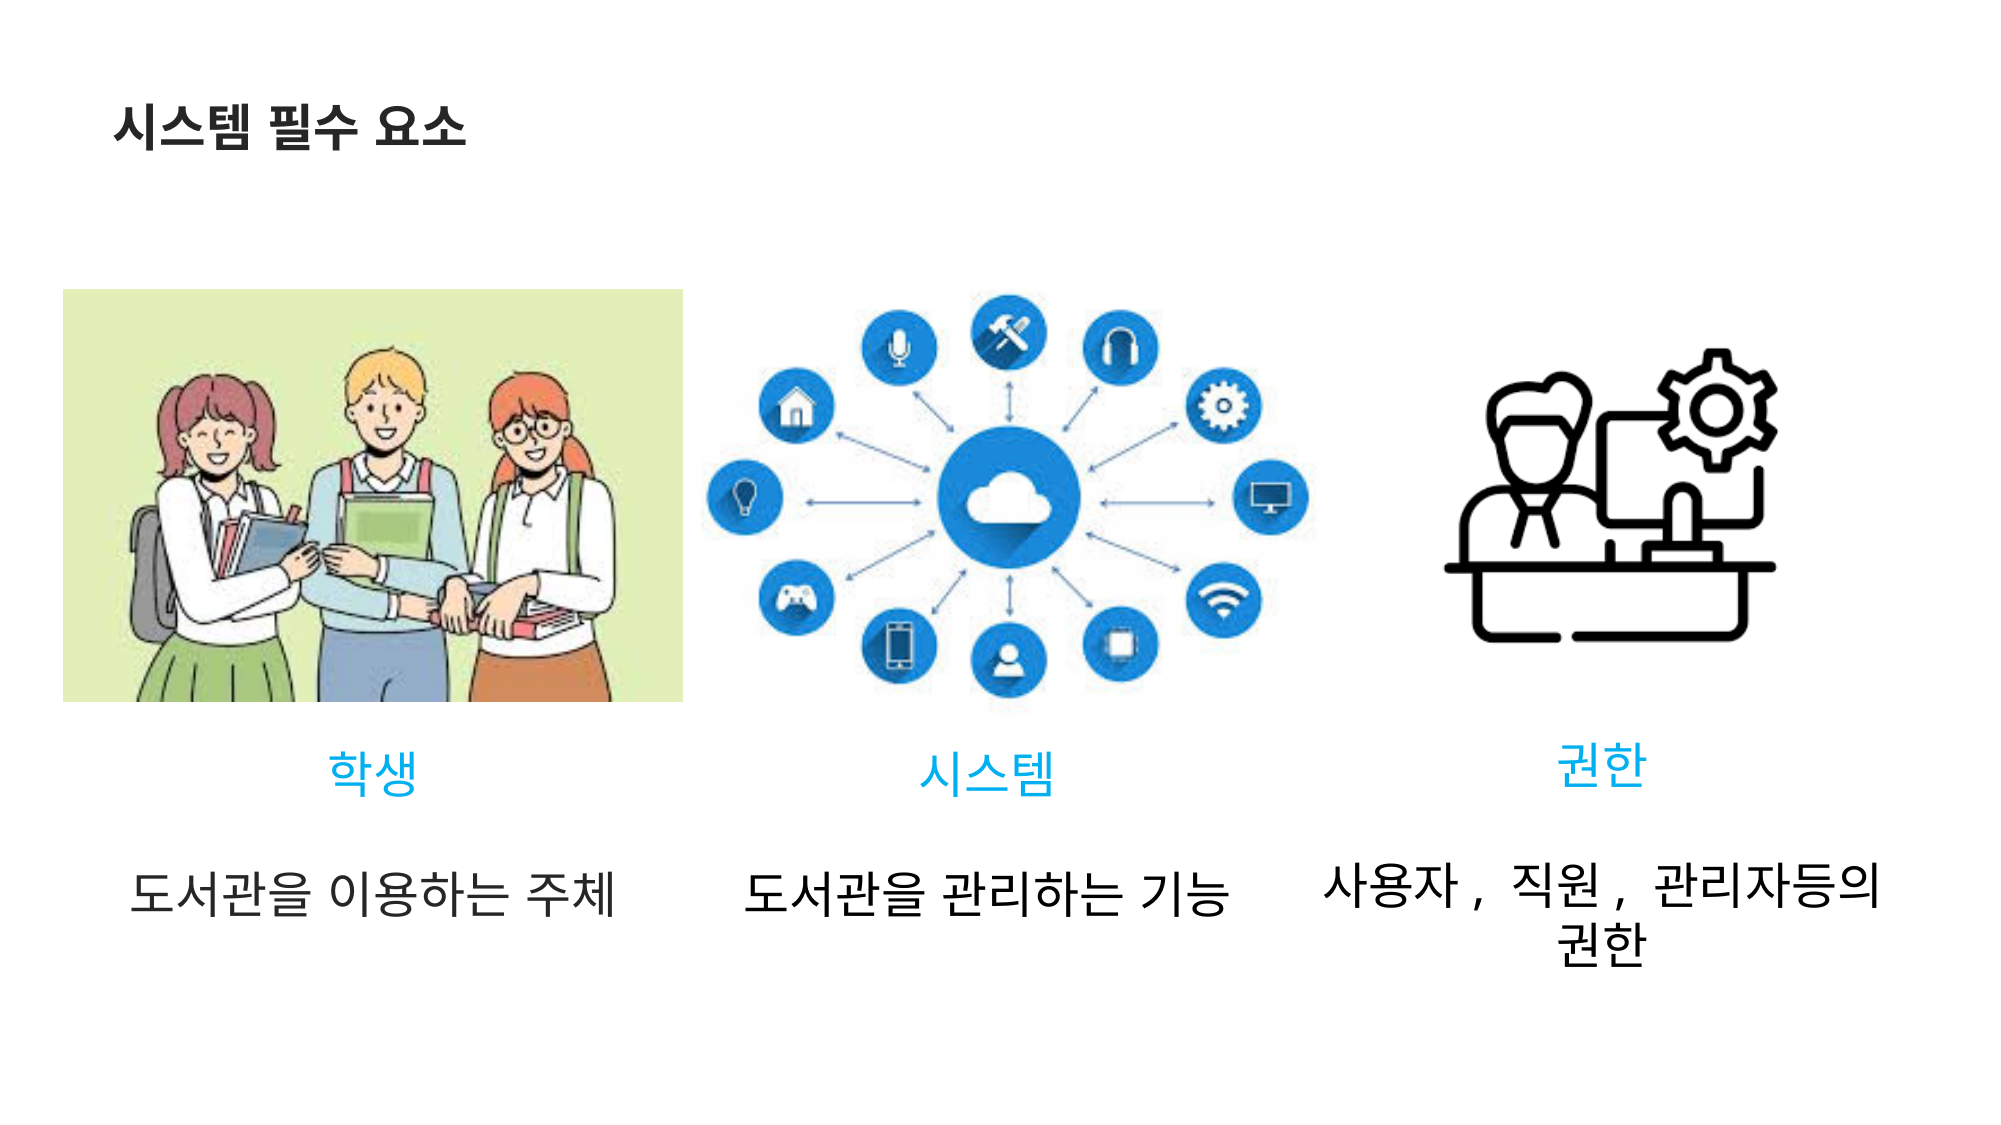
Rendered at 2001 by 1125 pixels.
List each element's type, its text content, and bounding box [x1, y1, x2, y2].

text_box 시스템 도서관을 관리하는 기능 [645, 733, 1331, 994]
text_box 학생 도서관을 이용하는 주체 [31, 733, 645, 975]
text_box 시스템 필수 요소 [24, 88, 557, 164]
picture [63, 272, 1331, 718]
text_box 권한 사용자, 직원, 관리자등의 권한 [1260, 724, 1945, 985]
picture [1434, 319, 1787, 671]
